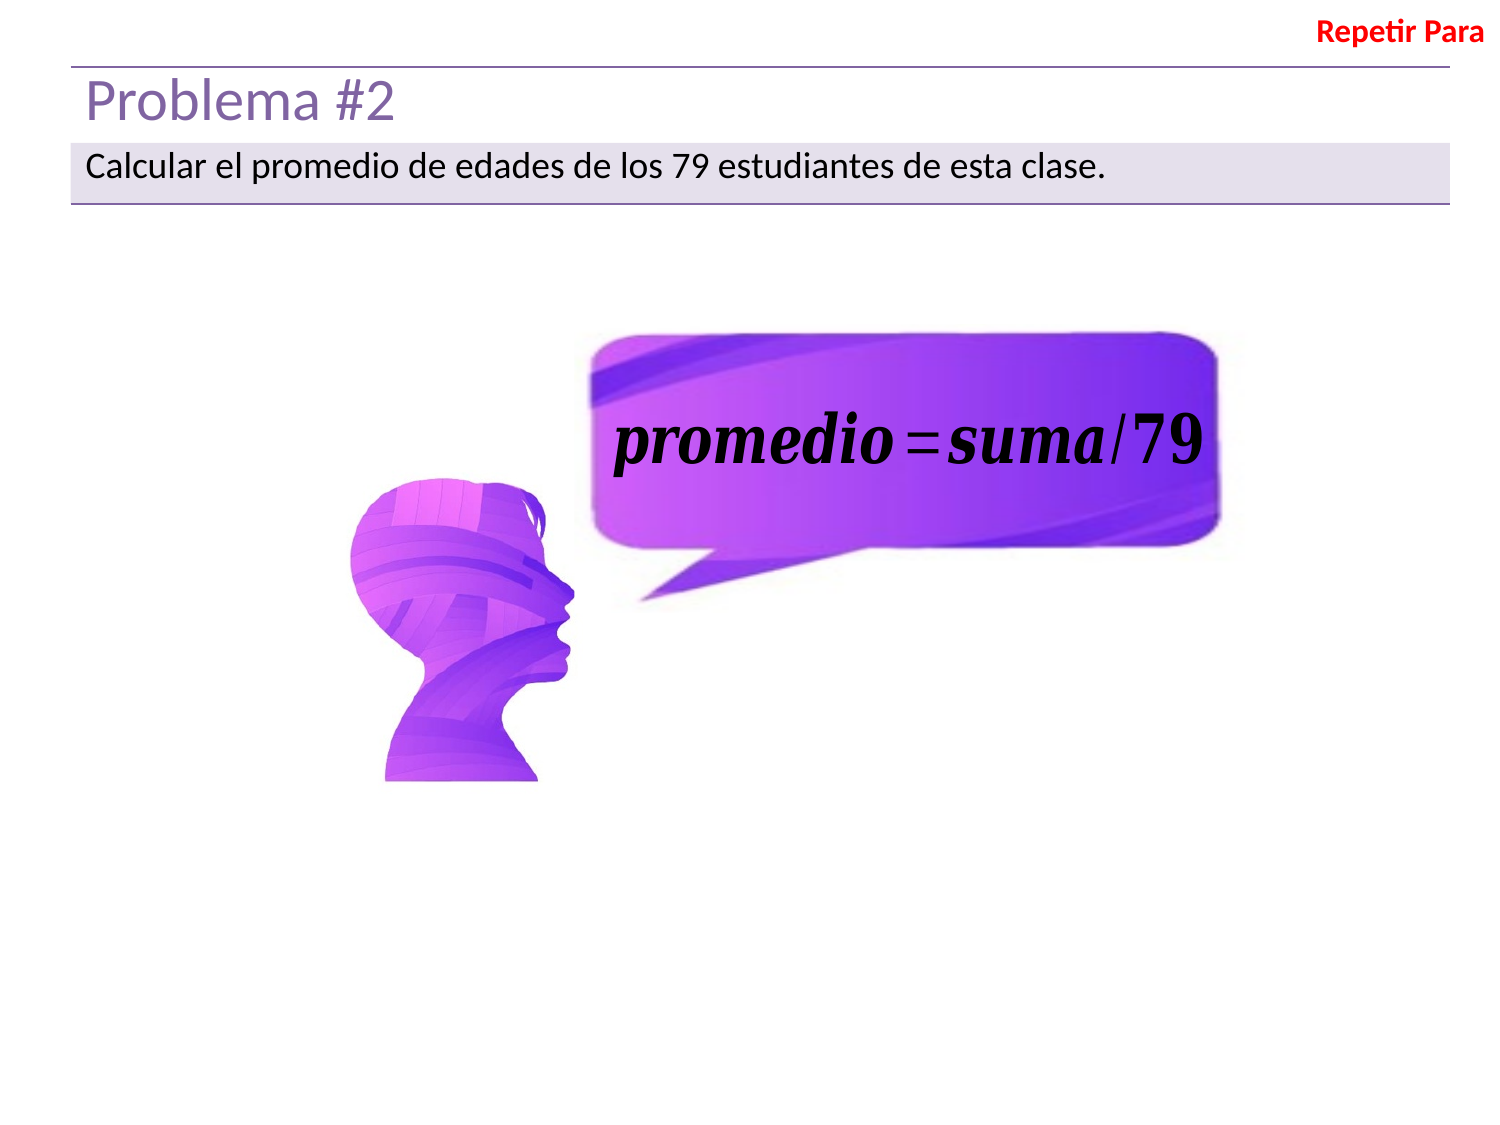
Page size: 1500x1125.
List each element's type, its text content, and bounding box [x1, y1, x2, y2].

text_box Repetir Para [1275, 1, 1500, 56]
table_header Problema #2 [71, 68, 1450, 143]
table_cell Calcular el promedio de edades de los 79 estudiantes de esta clase. [71, 143, 1450, 203]
picture [324, 324, 1250, 796]
